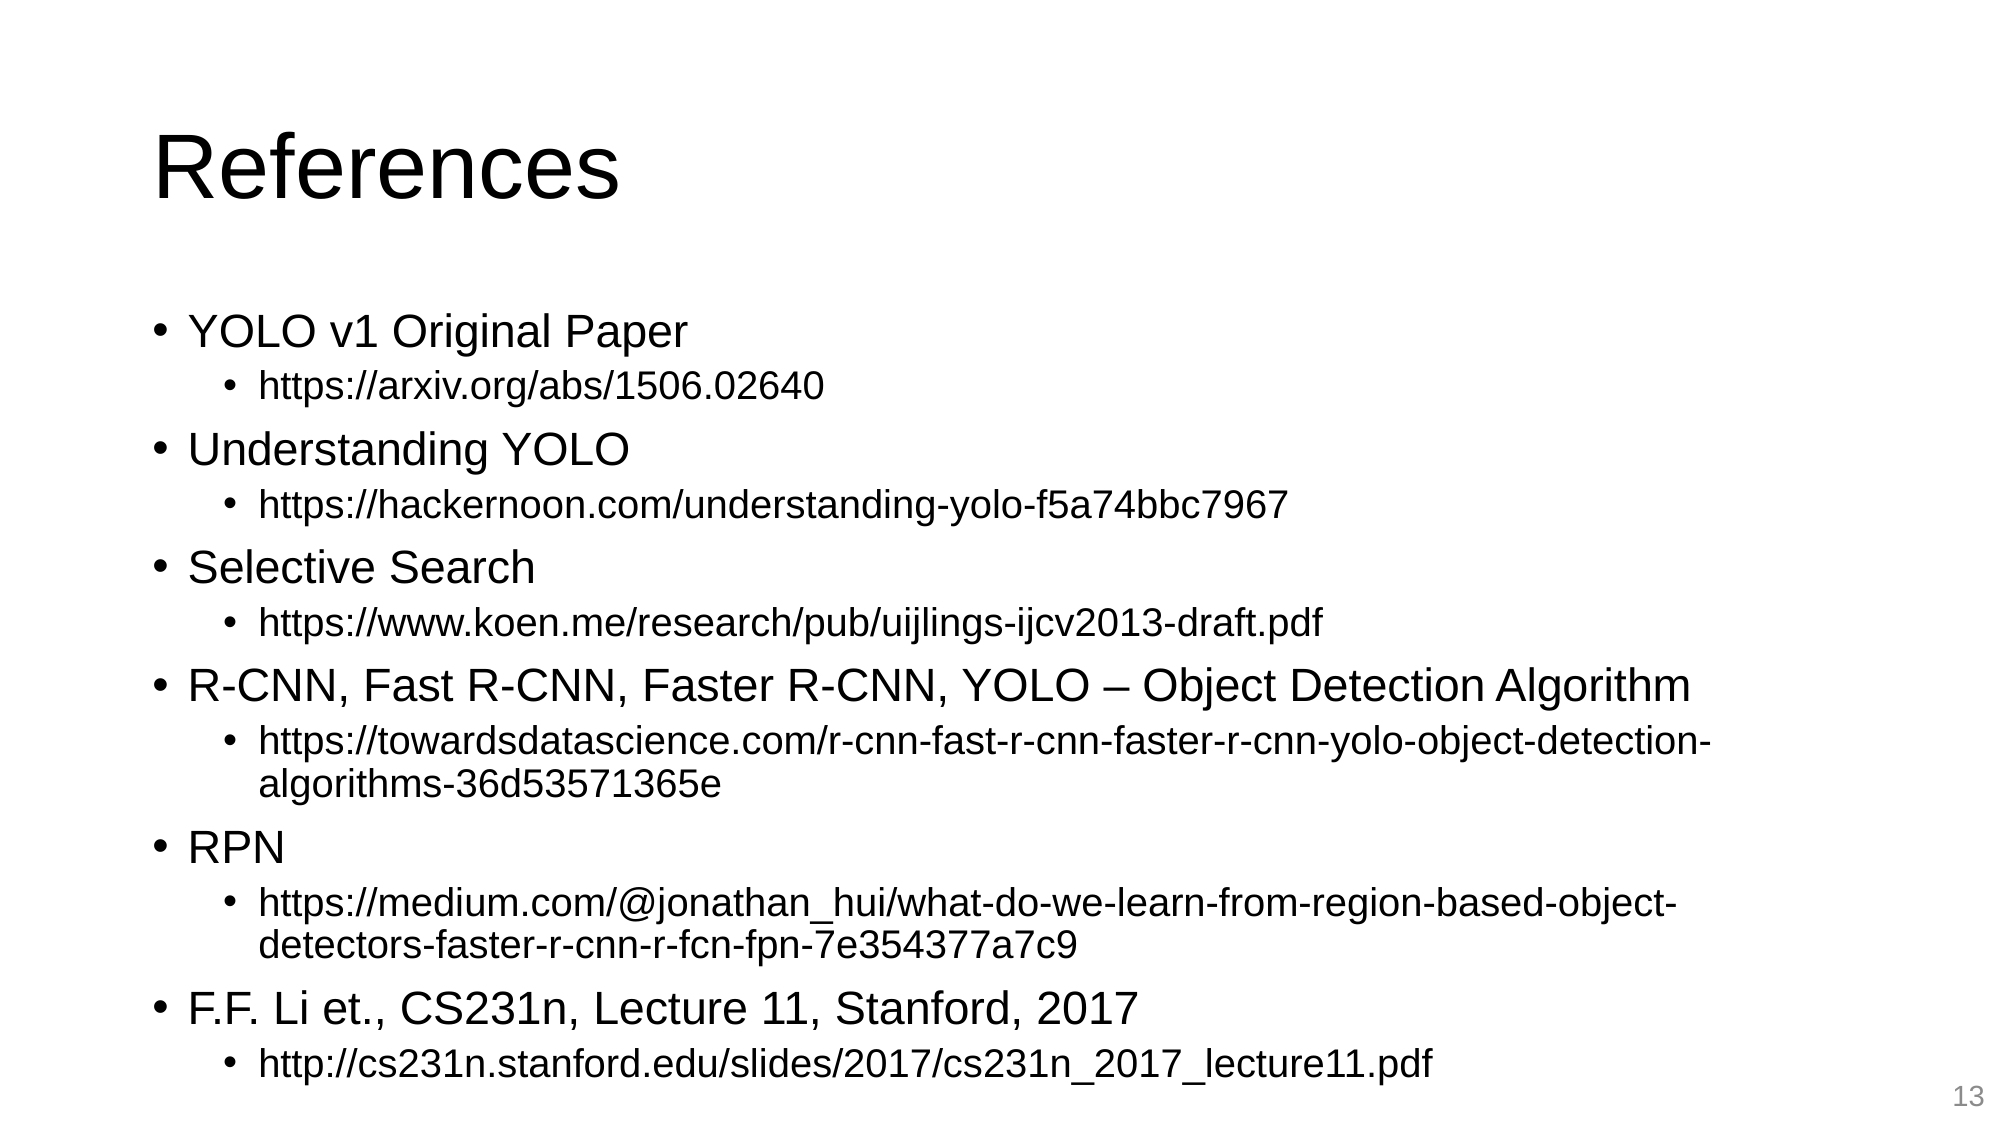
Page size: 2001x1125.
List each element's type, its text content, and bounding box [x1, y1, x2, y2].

list YOLO v1 Original Paper https://arxiv.org/abs/1506.02640 Understanding YOLO https://hackernoon.com/understanding-yolo-f5a74bbc7967 Selective Search https://www.koen.me/research/pub/uijlings-ijcv2013-draft.pdf R-CNN, Fast R-CNN, Faster R-CNN, YOLO – Object Detection Algorithm https://towardsdatascience.com/r-cnn-fast-r-cnn-faster-r-cnn-yolo-object-detection-algorithms-36d53571365e RPN https://medium.com/@jonathan_hui/what-do-we-learn-from-region-based-object-detectors-faster-r-cnn-r-fcn-fpn-7e354377a7c9 F.F. Li et., CS231n, Lecture 11, Stanford, 2017 http://cs231n.stanford.edu/slides/2017/cs231n_2017_lecture11.pdf [137, 299, 1863, 1100]
slide_number 13 [1550, 1065, 2000, 1125]
title References [137, 59, 1863, 278]
